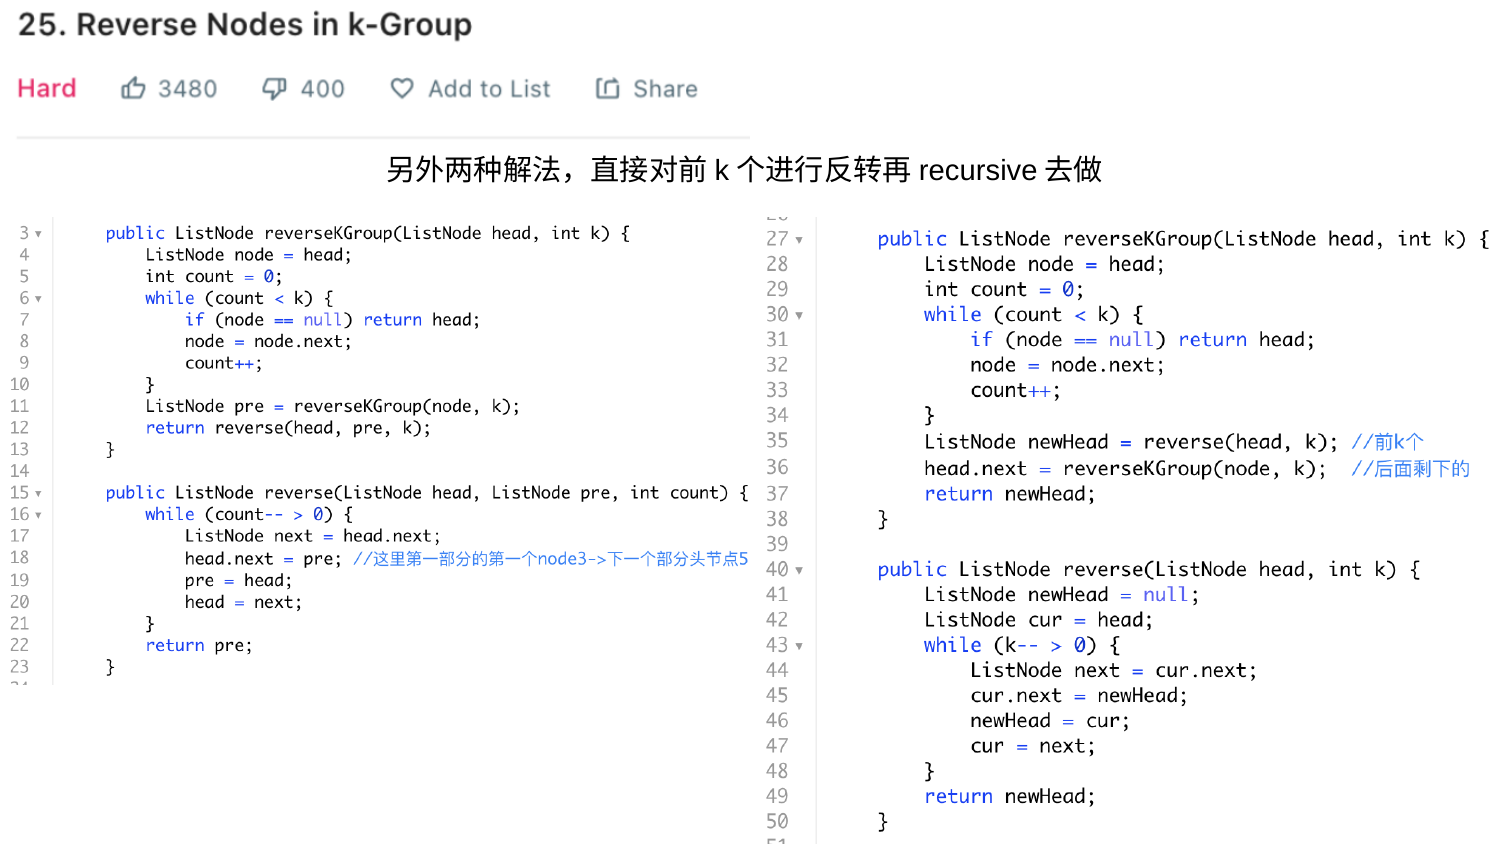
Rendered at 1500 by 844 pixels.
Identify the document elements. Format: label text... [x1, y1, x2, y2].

picture [0, 217, 1500, 844]
picture [0, 0, 751, 145]
text_box 另外两种解法，直接对前k个进行反转再recursive去做 [370, 136, 1129, 201]
